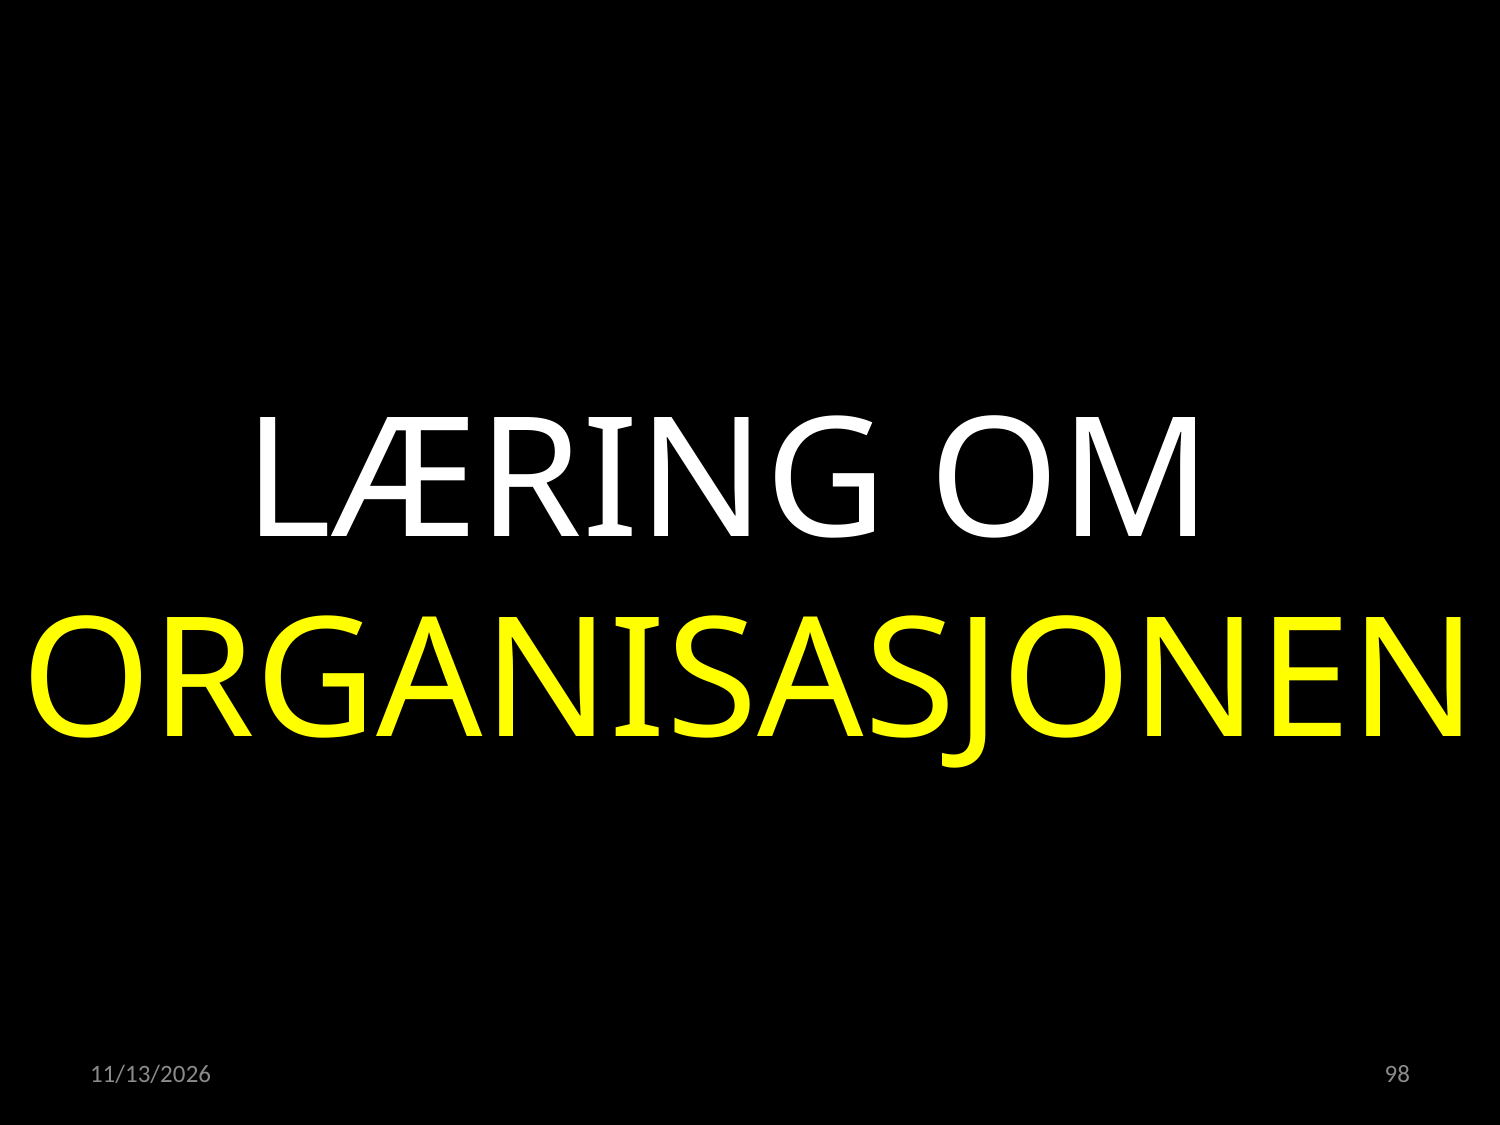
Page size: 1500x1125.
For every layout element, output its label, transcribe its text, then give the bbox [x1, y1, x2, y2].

text_box LÆRING OM ORGANISASJONEN [0, 361, 1500, 464]
slide_number 98 [1074, 1042, 1425, 1103]
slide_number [75, 1042, 425, 1103]
